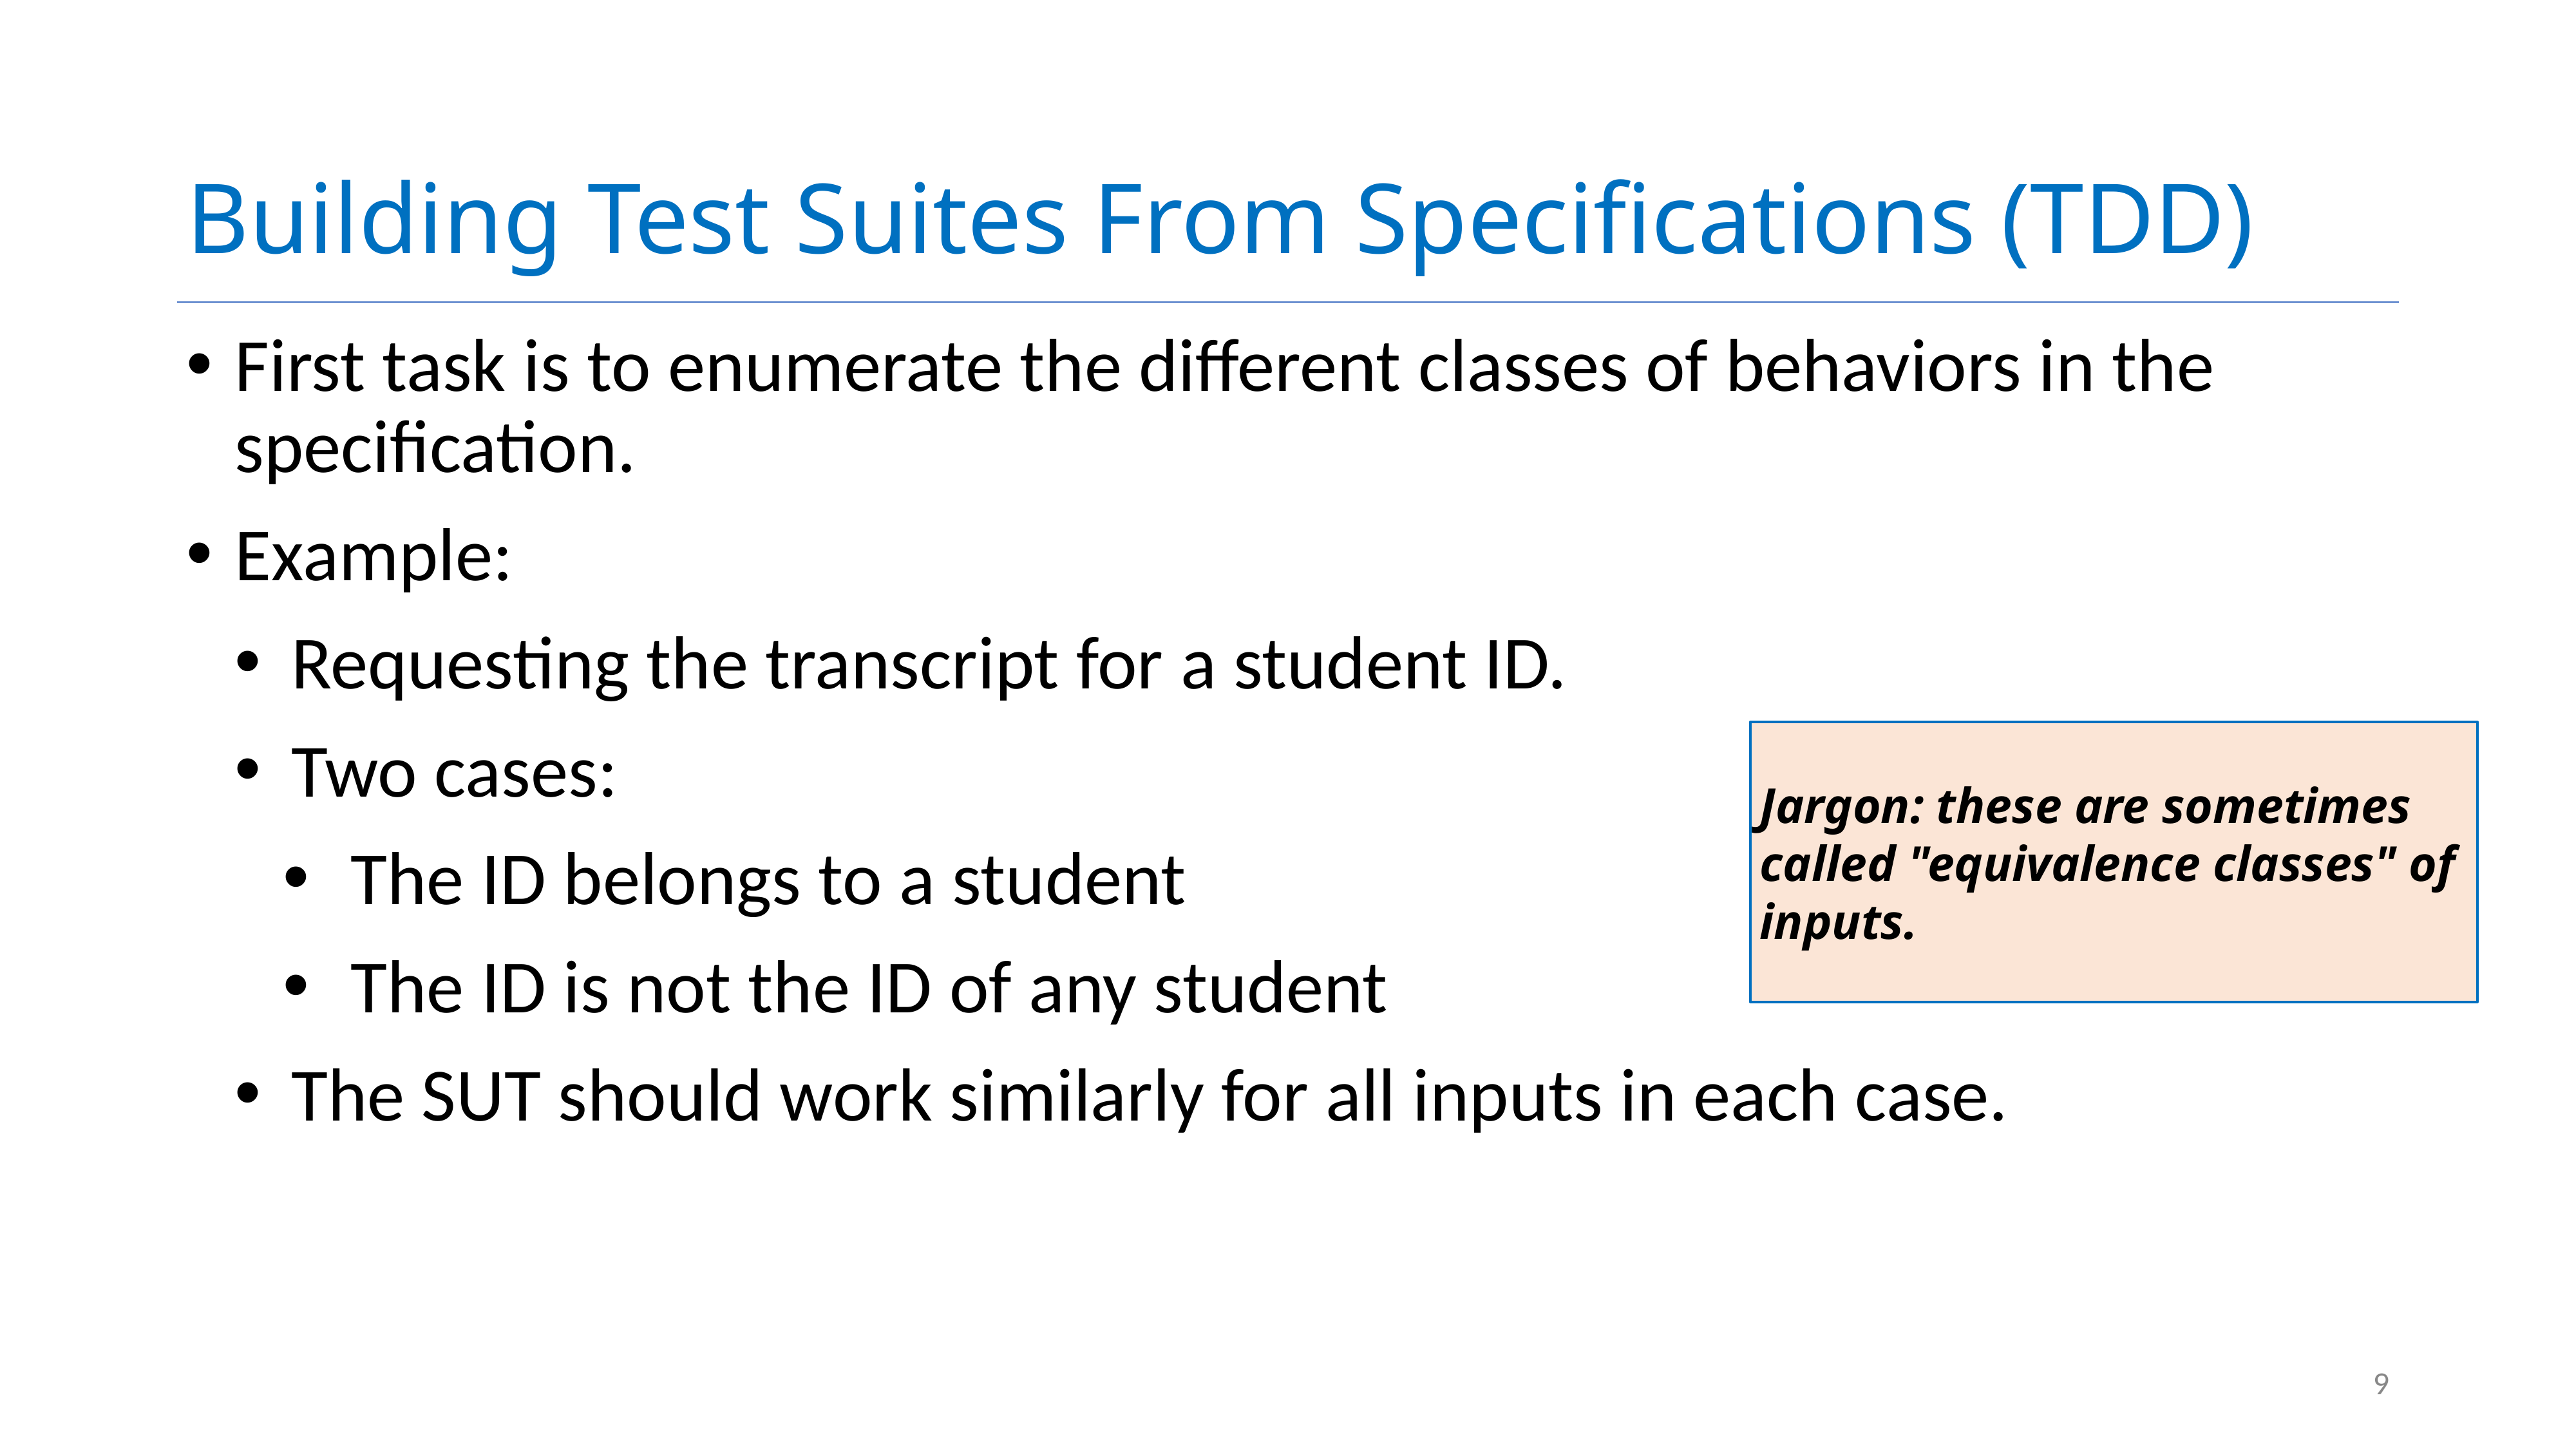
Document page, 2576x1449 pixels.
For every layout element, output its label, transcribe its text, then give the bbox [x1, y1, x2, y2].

slide_number 9 [2344, 1355, 2400, 1408]
title Building Test Suites From Specifications (TDD) [176, 3, 2511, 285]
text_box Jargon: these are sometimes called "equivalence classes" of inputs. [1749, 721, 2479, 1003]
list First task is to enumerate the different classes of behaviors in the specification. Example: Requesting the transcript for a student ID. Two cases: The ID belongs to a student The ID is not the ID of any student The SUT should work similarly for all inputs in each case. [176, 316, 2268, 1238]
